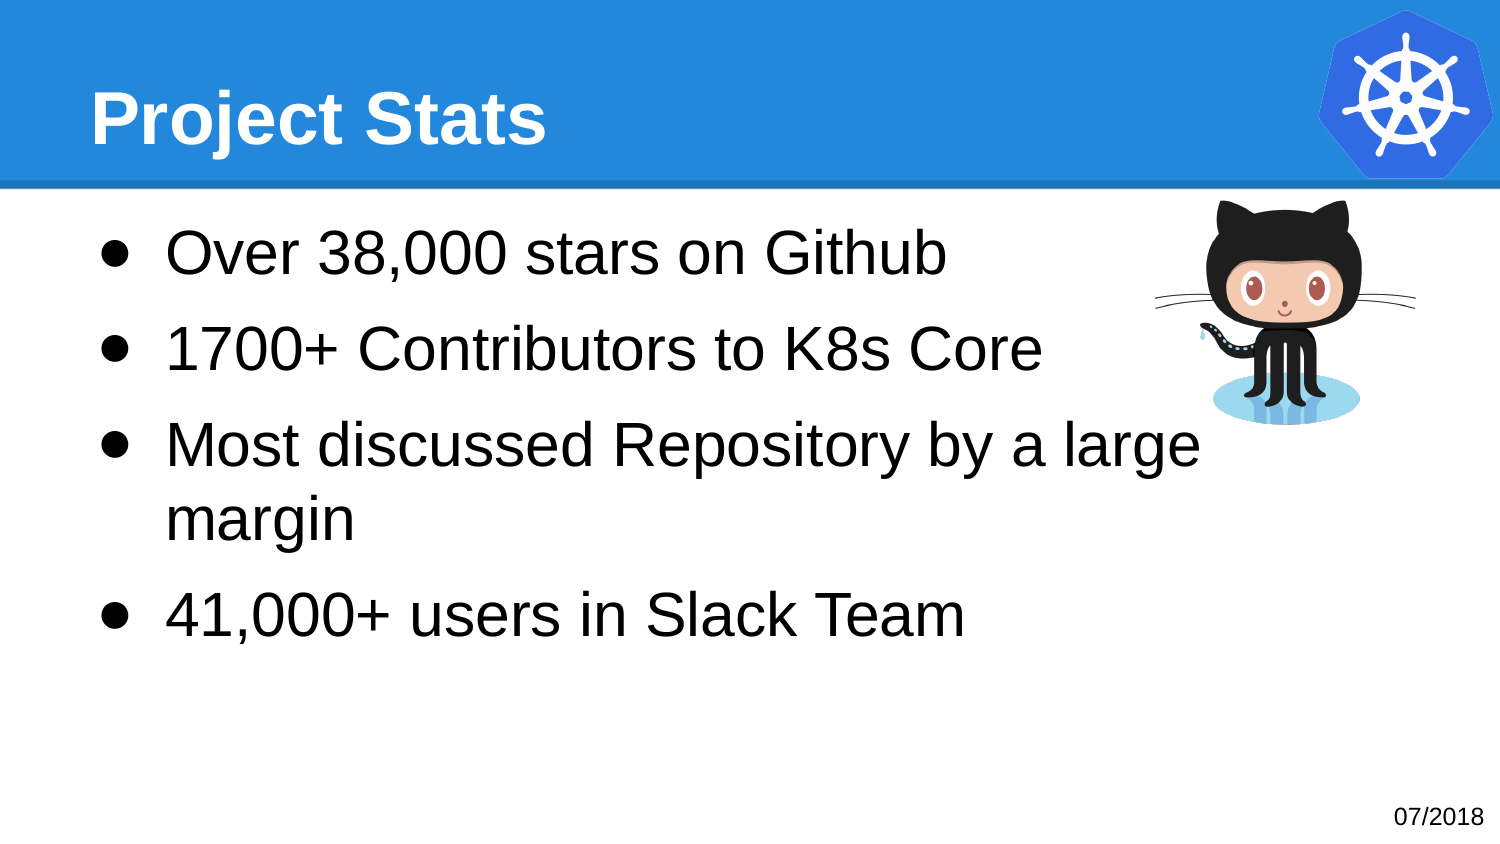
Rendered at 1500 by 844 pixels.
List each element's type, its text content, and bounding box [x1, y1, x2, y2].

list Over 38,000 stars on Github 1700+ Contributors to K8s Core Most discussed Repository by a large margin 41,000+ users in Slack Team [75, 196, 1425, 808]
picture [1318, 7, 1494, 182]
title Project Stats [75, 33, 1425, 175]
picture [1145, 196, 1426, 429]
text_box 07/2018 [1359, 785, 1500, 844]
